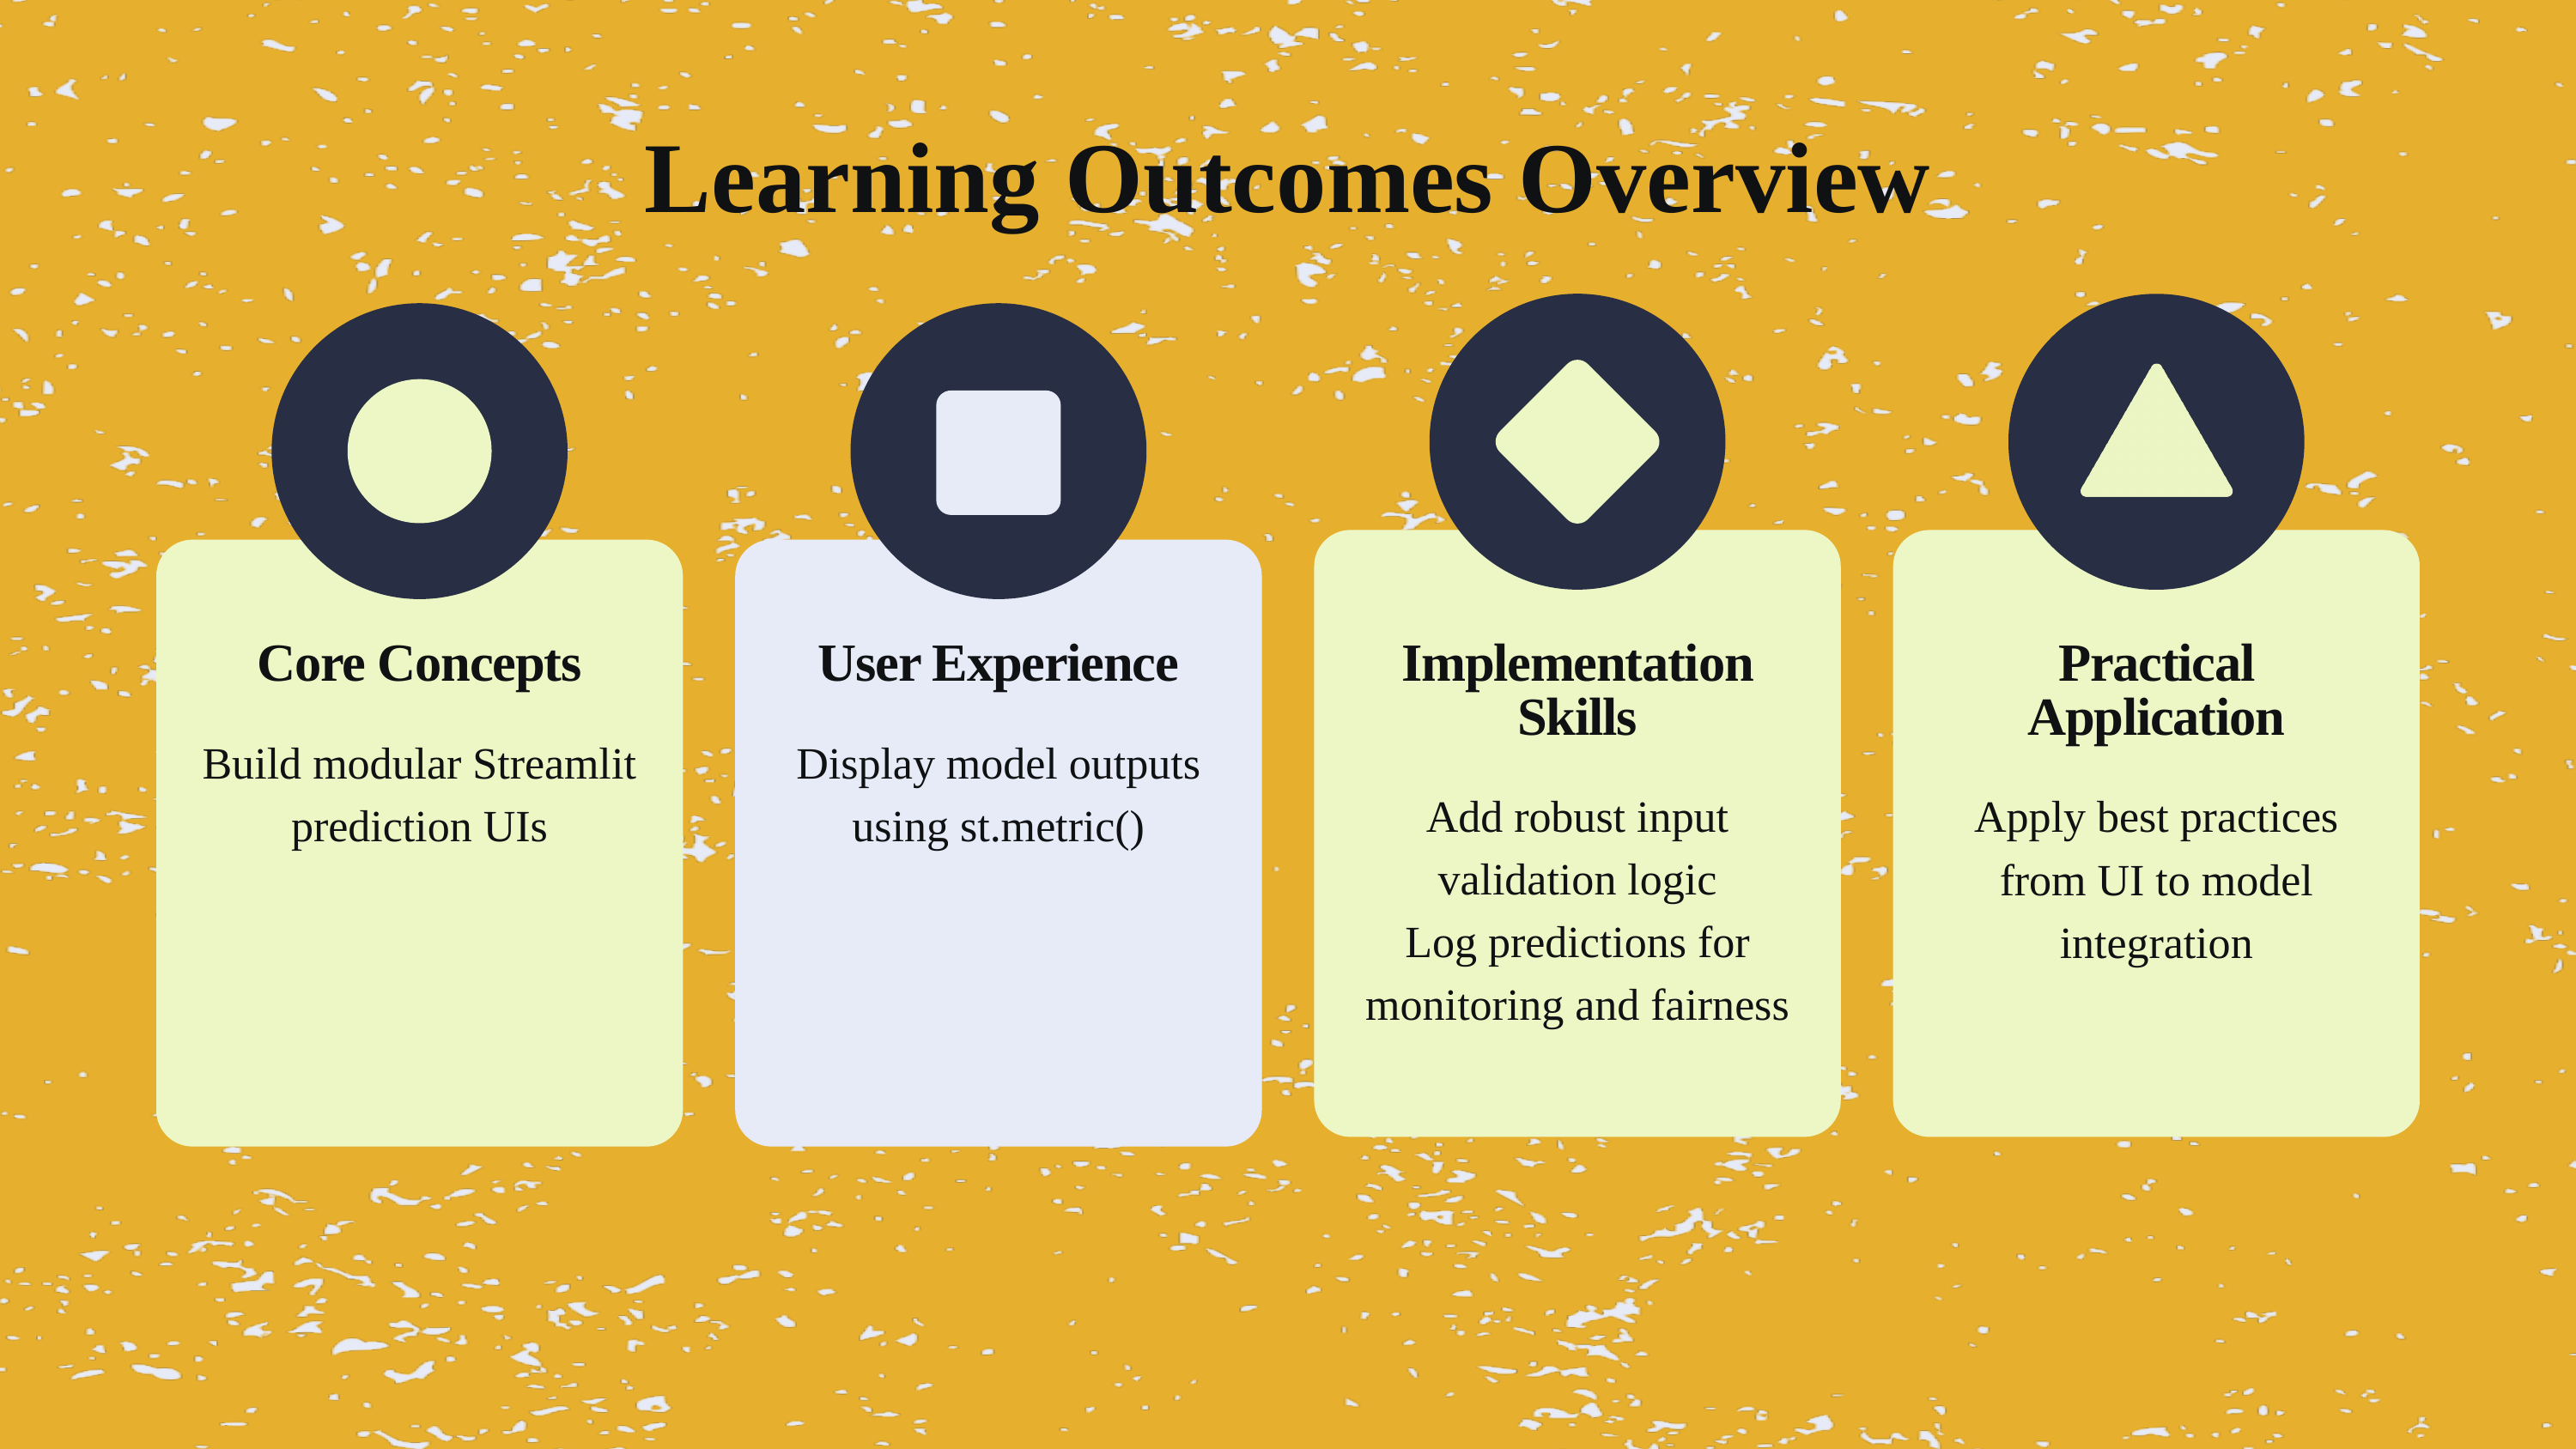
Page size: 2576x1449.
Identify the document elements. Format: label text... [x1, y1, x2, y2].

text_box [850, 302, 1147, 600]
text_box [1314, 530, 1841, 1137]
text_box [1429, 293, 1726, 591]
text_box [734, 539, 1262, 1147]
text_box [936, 390, 1061, 516]
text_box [155, 539, 683, 1147]
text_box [1893, 530, 2421, 1137]
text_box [2008, 294, 2305, 591]
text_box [1358, 638, 1797, 1033]
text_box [1937, 638, 2376, 969]
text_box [1515, 379, 1640, 505]
text_box [0, 0, 2576, 1449]
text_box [779, 638, 1218, 852]
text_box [347, 379, 492, 524]
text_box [200, 638, 639, 852]
text_box Learning Outcomes Overview [156, 122, 2420, 233]
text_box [271, 302, 568, 600]
